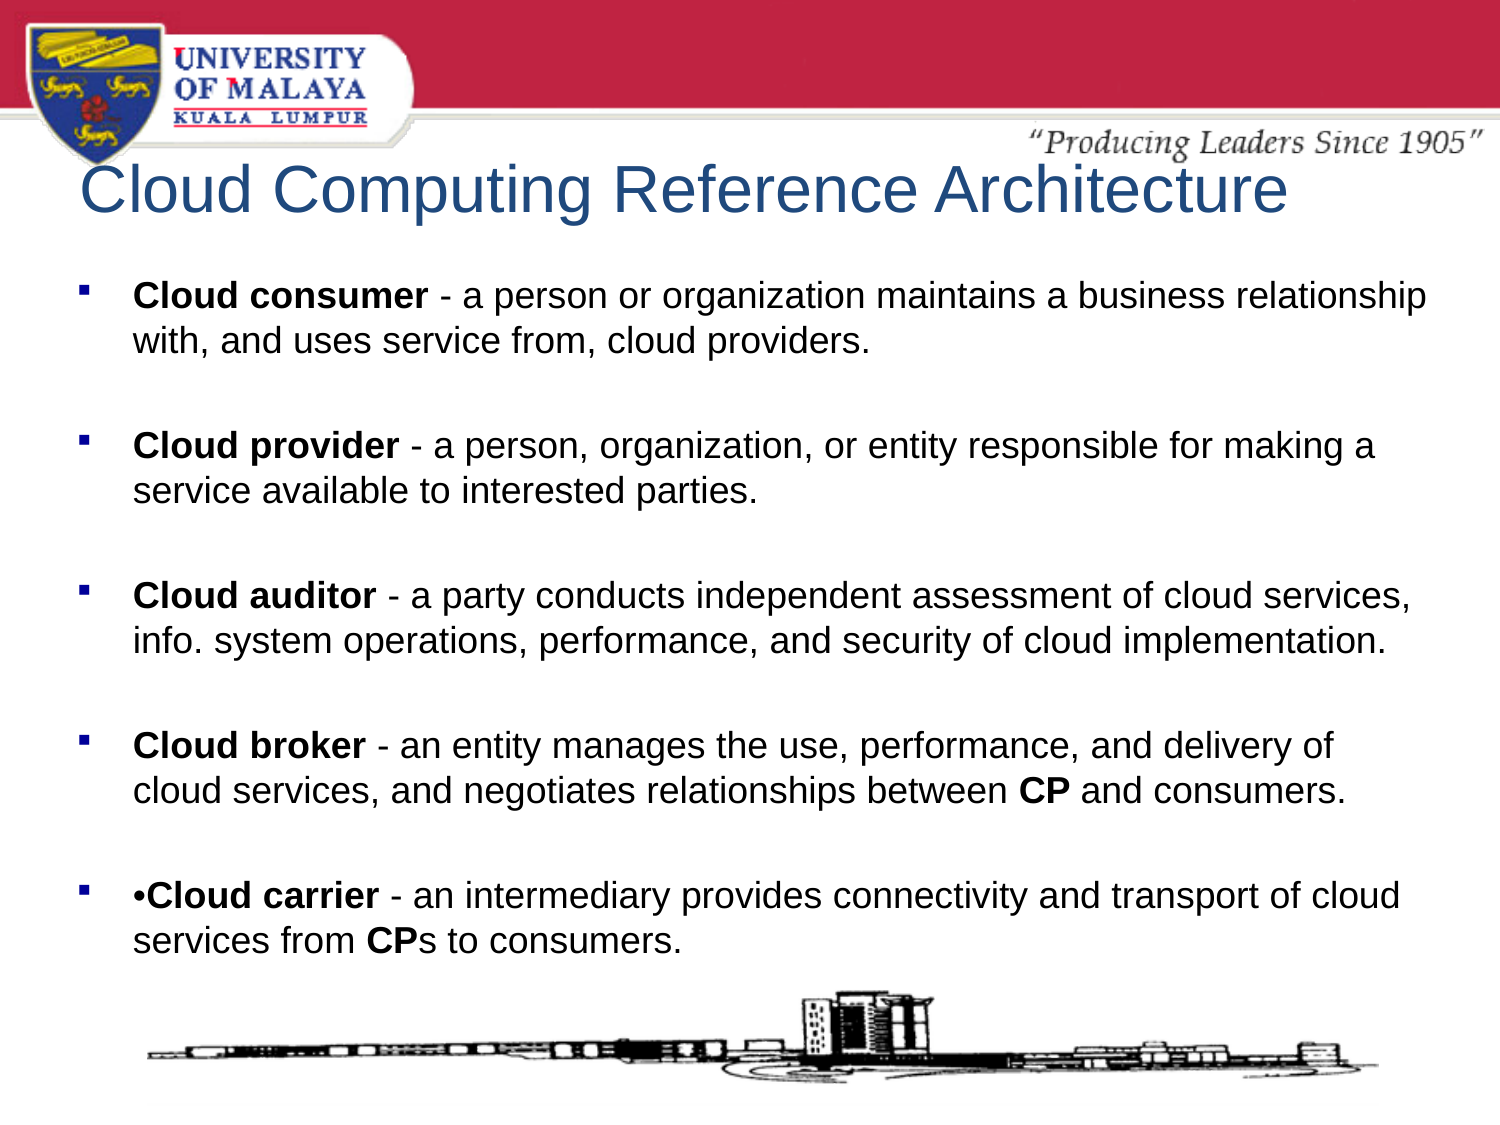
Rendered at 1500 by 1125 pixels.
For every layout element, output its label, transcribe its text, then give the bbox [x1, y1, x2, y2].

picture [147, 1019, 1379, 1106]
title Cloud Computing Reference Architecture [64, 150, 1448, 234]
list Cloud consumer - a person or organization maintains a business relationship with, and uses service from, cloud providers. Cloud provider - a person, organization, or entity responsible for making a service available to interested parties. Cloud auditor - a party conducts independent assessment of cloud services, info. system operations, performance, and security of cloud implementation. Cloud broker - an entity manages the use, performance, and delivery of cloud services, and negotiates relationships between CP and consumers. •Cloud carrier - an intermediary provides connectivity and transport of cloud services from CPs to consumers. [61, 263, 1448, 1019]
picture [0, 0, 1500, 169]
